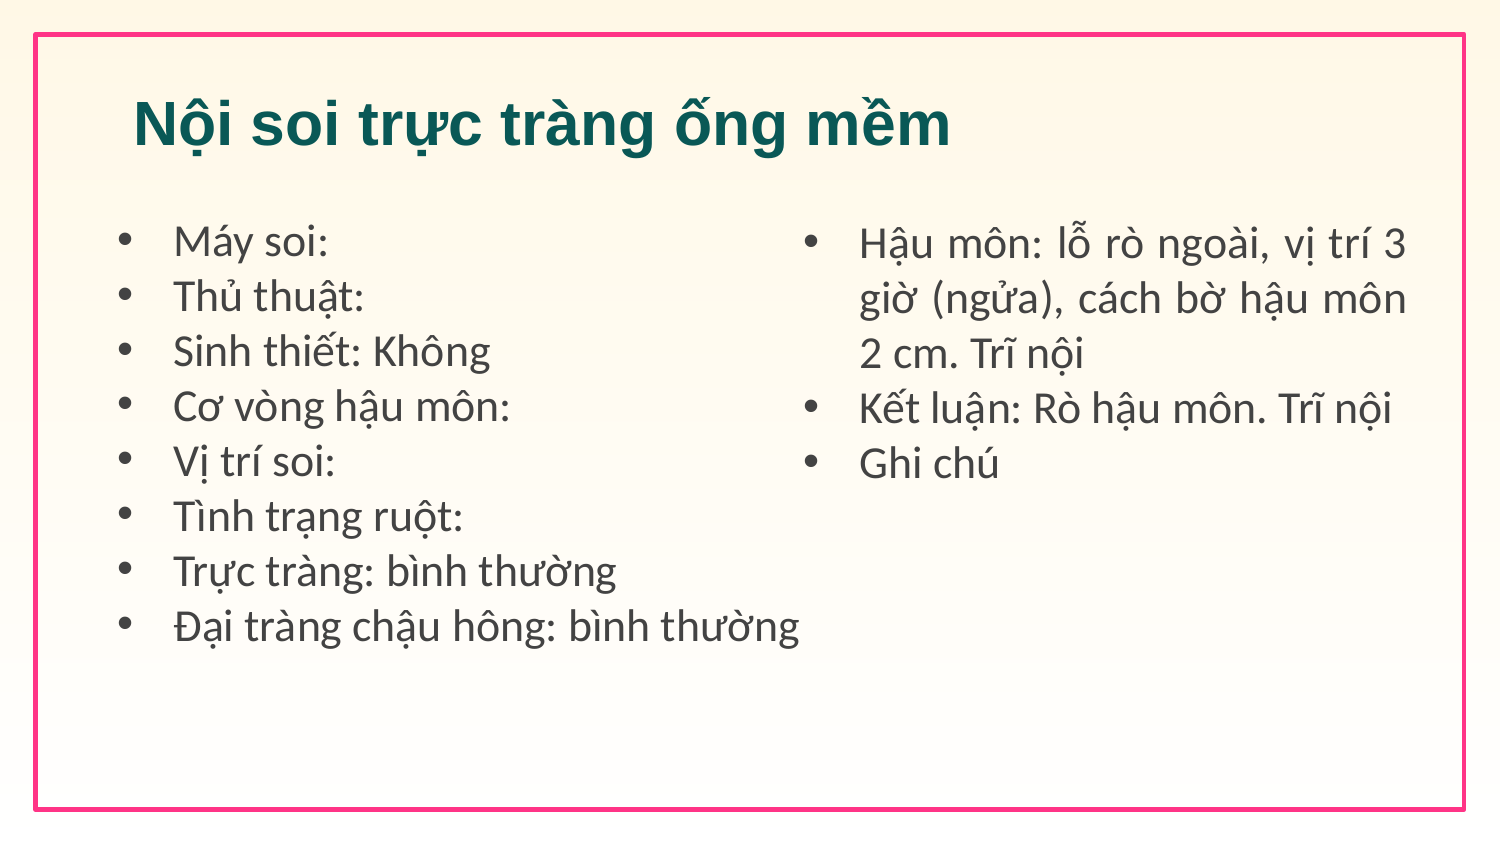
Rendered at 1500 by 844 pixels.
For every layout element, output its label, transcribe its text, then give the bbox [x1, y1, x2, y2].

list Máy soi: Thủ thuật: Sinh thiết: Không Cơ vòng hậu môn: Vị trí soi: Tình trạng ruột: Trực tràng: bình thường Đại tràng chậu hông: bình thường [77, 195, 825, 669]
title Nội soi trực tràng ống mềm [118, 72, 1382, 168]
text_box Hậu môn: lỗ rò ngoài, vị trí 3 giờ (ngửa), cách bờ hậu môn 2 cm. Trĩ nội Kết luận: Rò hậu môn. Trĩ nội Ghi chú [763, 197, 1423, 671]
